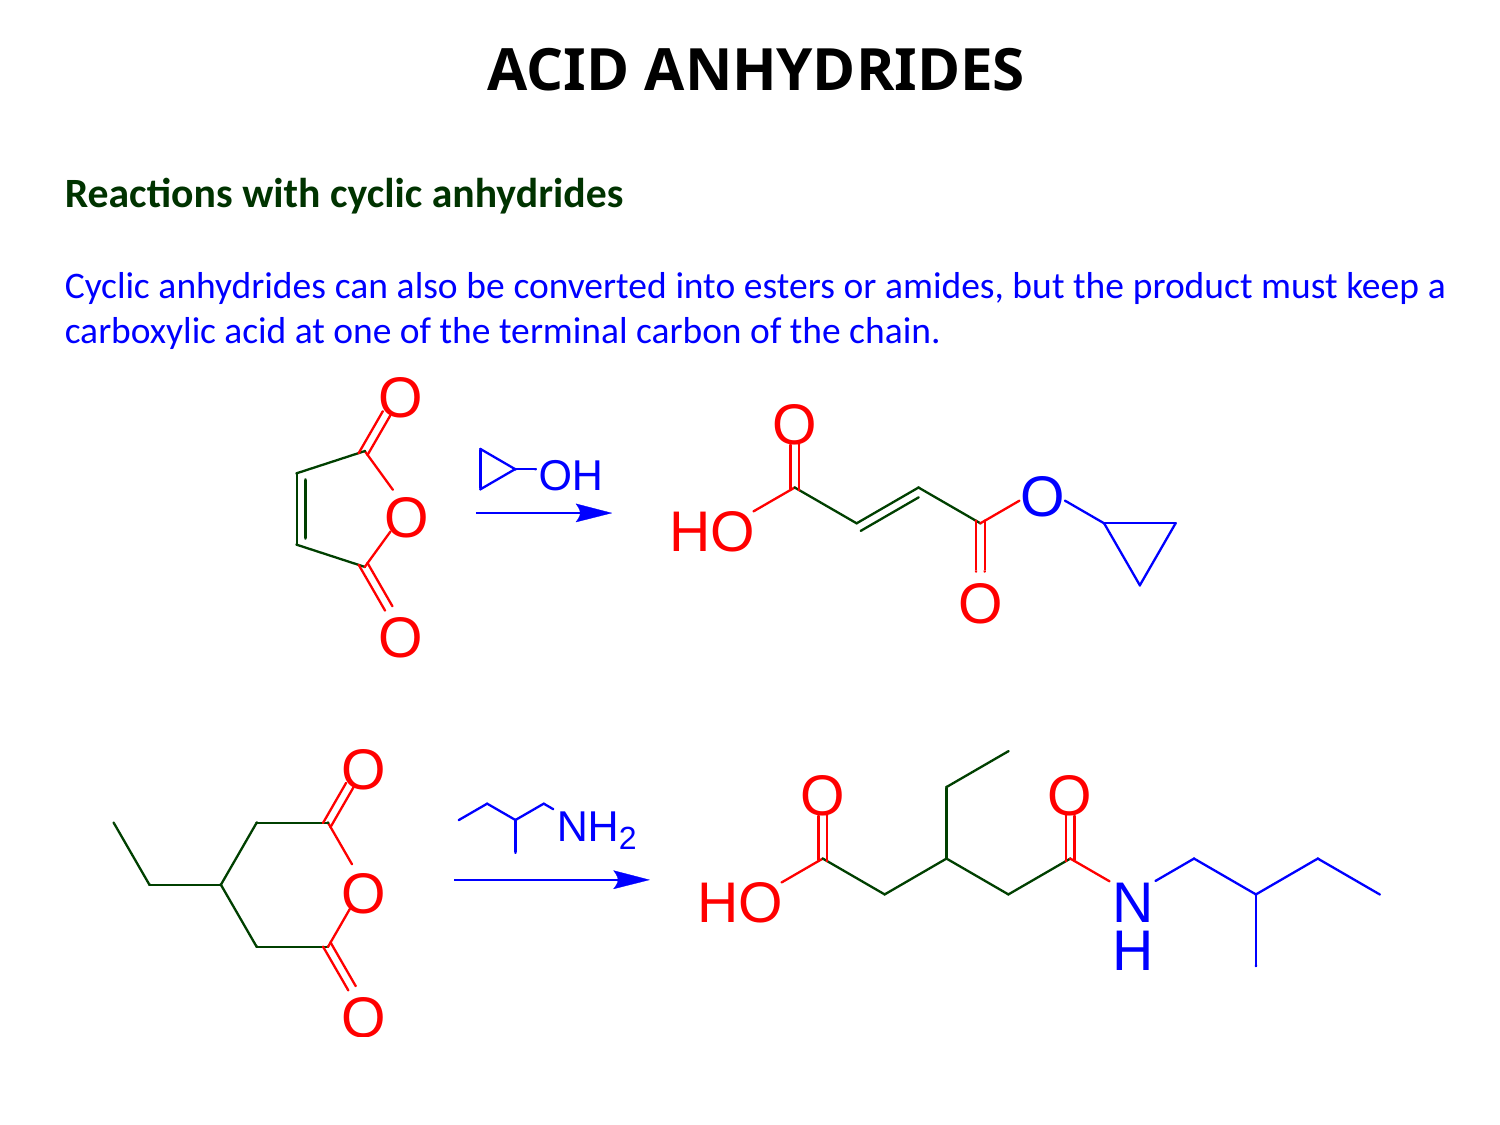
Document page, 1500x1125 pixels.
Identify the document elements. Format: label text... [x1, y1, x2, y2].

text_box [108, 365, 1391, 1038]
text_box ACID ANHYDRIDES Reactions with cyclic anhydrides Cyclic anhydrides can also be converted into esters or amides, but the product must keep a carboxylic acid at one of the terminal carbon of the chain. [49, 24, 1463, 359]
